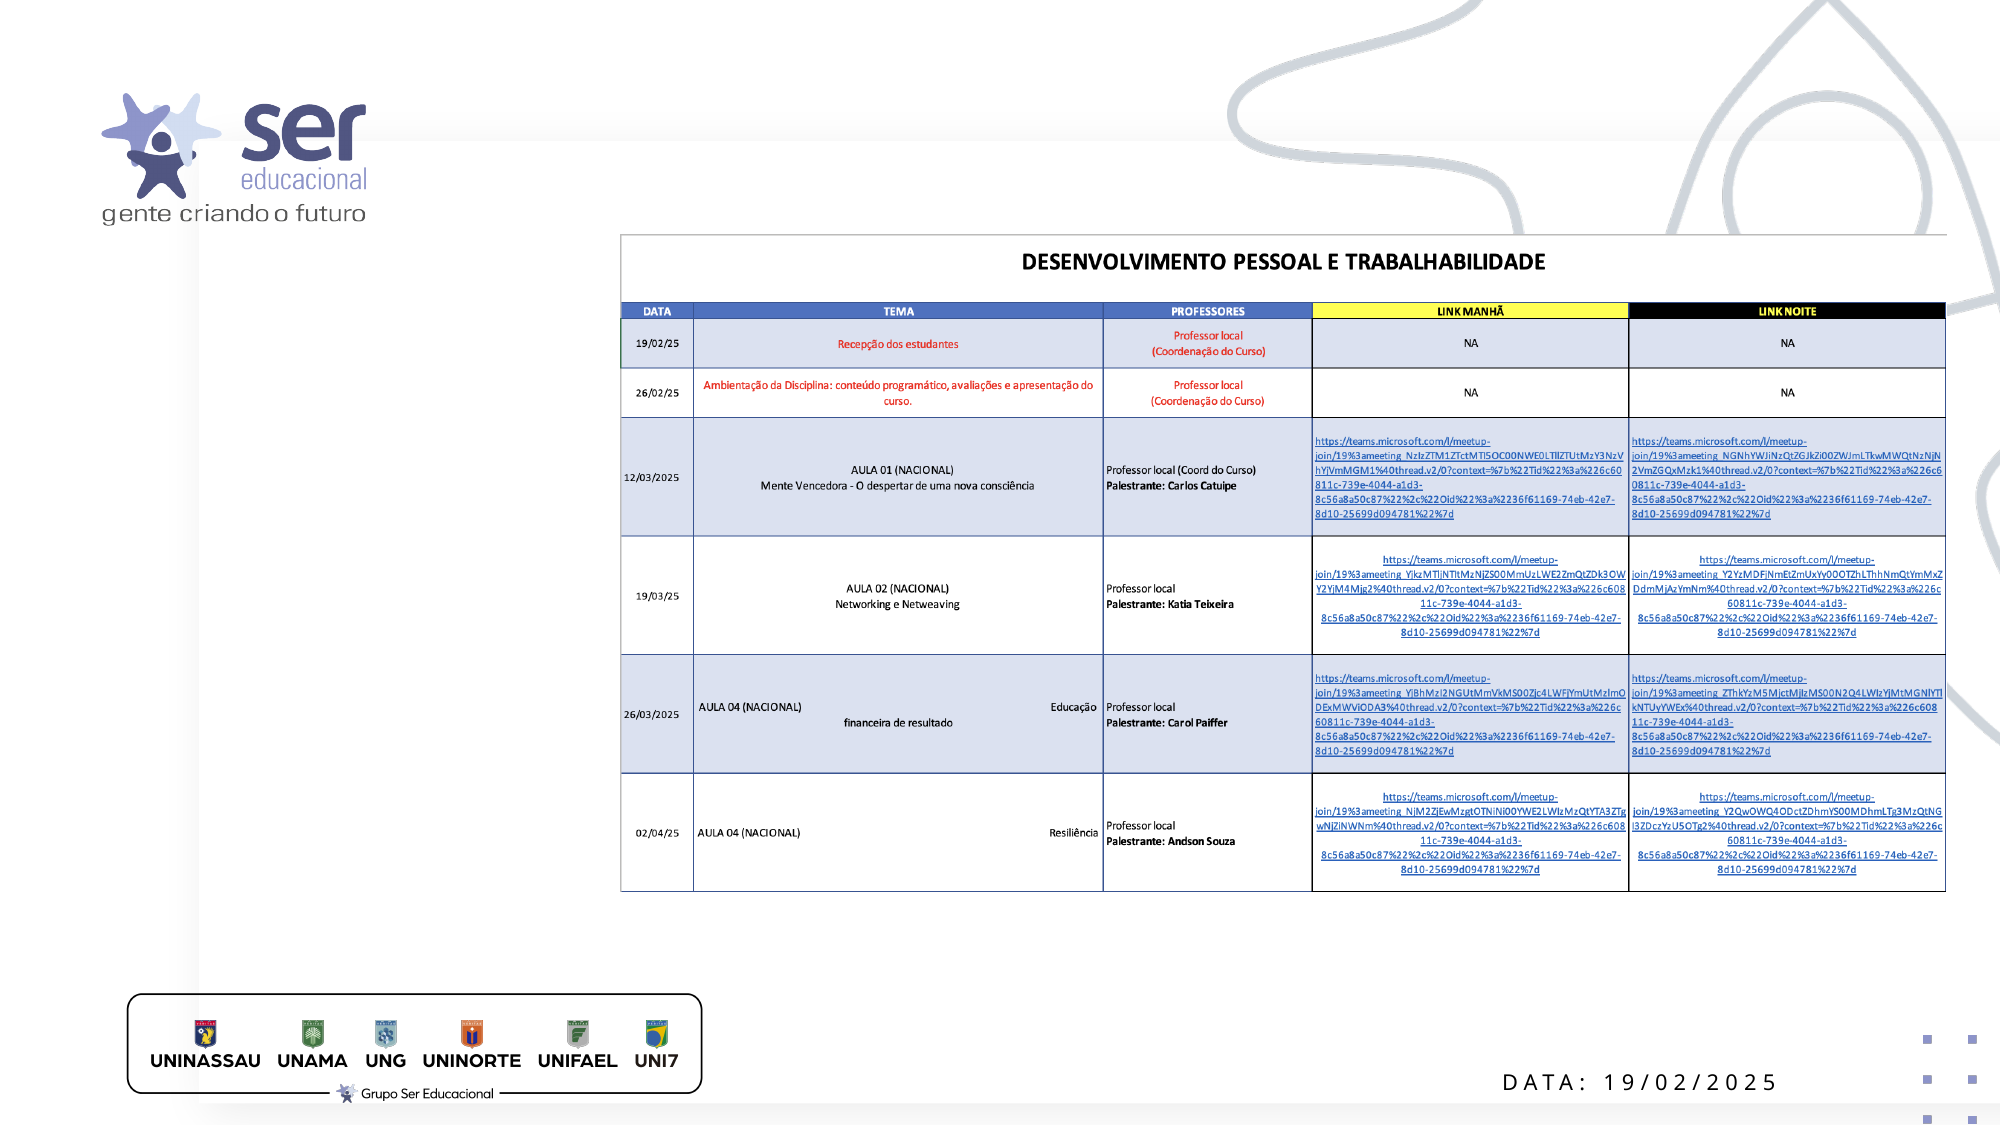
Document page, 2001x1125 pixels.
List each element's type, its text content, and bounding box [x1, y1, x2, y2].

picture [620, 0, 2000, 892]
picture [101, 93, 366, 226]
picture [1923, 1035, 2000, 1124]
picture [111, 977, 718, 1113]
text_box DATA: 19/02/2025 [1402, 1061, 1876, 1103]
text_box [198, 140, 2000, 1104]
